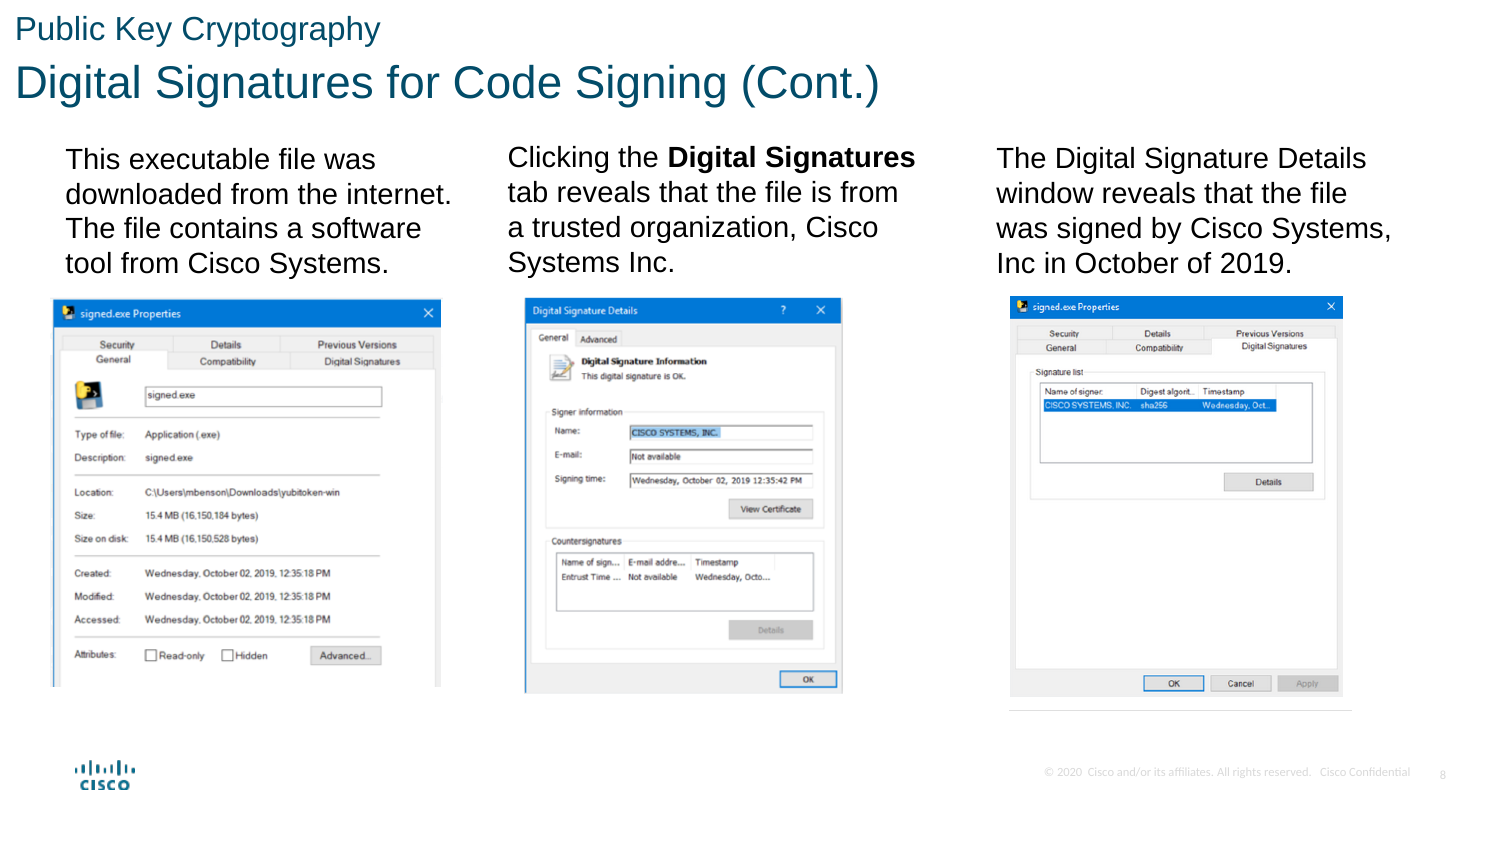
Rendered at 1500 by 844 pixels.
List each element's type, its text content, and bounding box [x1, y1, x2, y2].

picture [75, 759, 135, 790]
text_box This executable file was downloaded from the internet. The file contains a software tool from Cisco Systems. [50, 132, 475, 288]
list Digital Signatures for Code Signing (Cont.) [0, 45, 1500, 195]
list Public Key Cryptography [0, 0, 1500, 45]
text_box The Digital Signature Details window reveals that the file was signed by Cisco Systems, Inc in October of 2019. [981, 131, 1413, 287]
picture [50, 297, 443, 687]
picture [1009, 296, 1352, 712]
text_box Clicking the Digital Signatures tab reveals that the file is from a trusted organization, Cisco Systems Inc. [492, 131, 932, 286]
slide_number <number> [1425, 759, 1500, 797]
picture [524, 288, 844, 695]
